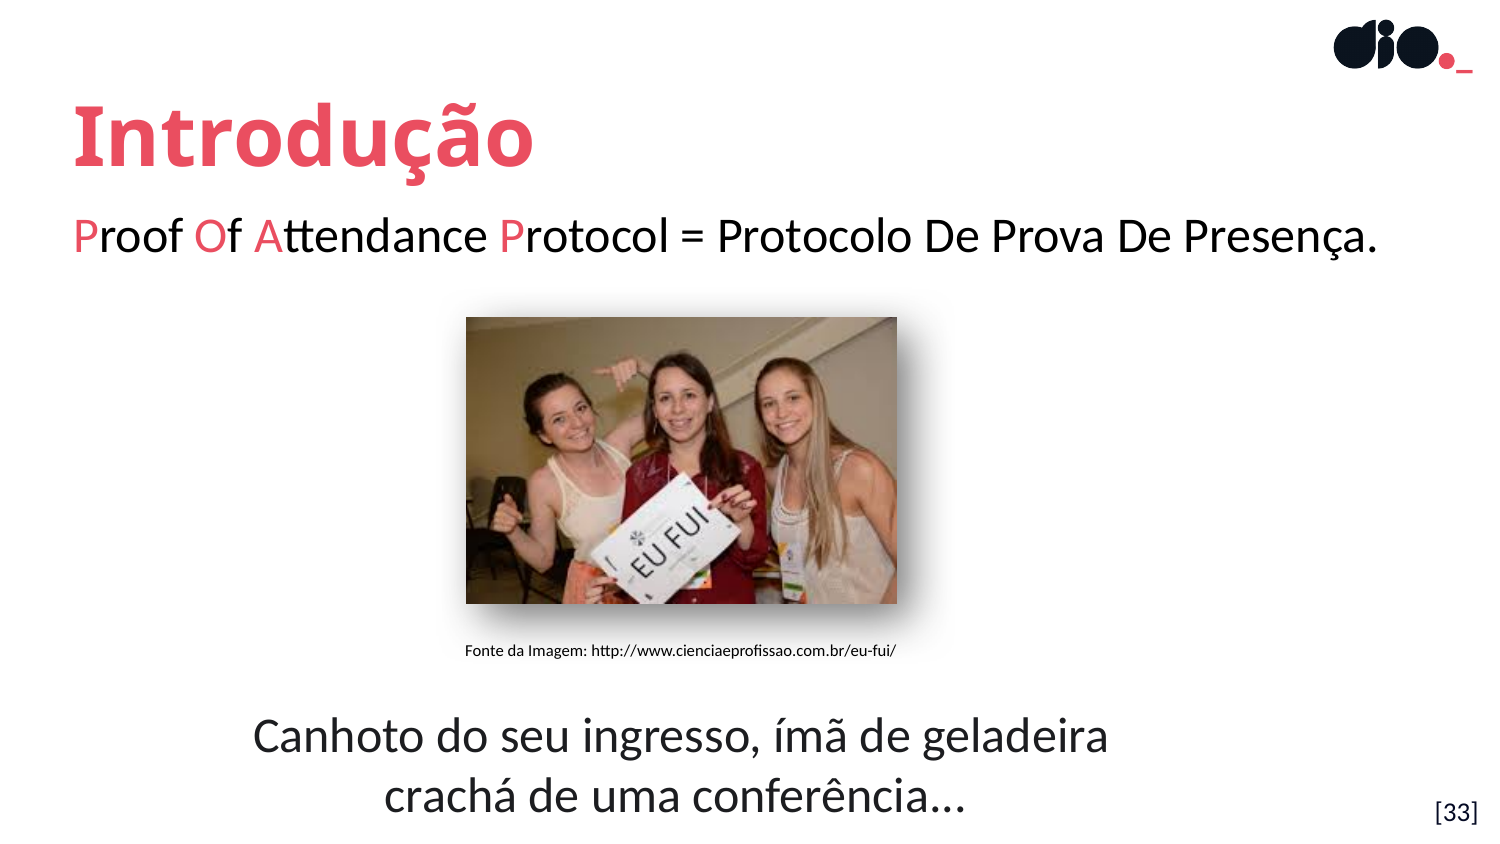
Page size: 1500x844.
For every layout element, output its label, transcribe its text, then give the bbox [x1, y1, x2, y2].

picture [1333, 19, 1473, 74]
text_box Fonte da Imagem: http://www.cienciaeprofissao.com.br/eu-fui/ [450, 632, 913, 668]
text_box Proof Of Attendance Protocol = Protocolo De Prova De Presença. [58, 195, 1426, 270]
text_box Canhoto do seu ingresso, ímã de geladeira crachá de uma conferência... [224, 694, 1138, 830]
picture [466, 317, 897, 604]
slide_number [33] [1403, 779, 1494, 844]
text_box Introdução [58, 56, 1374, 196]
